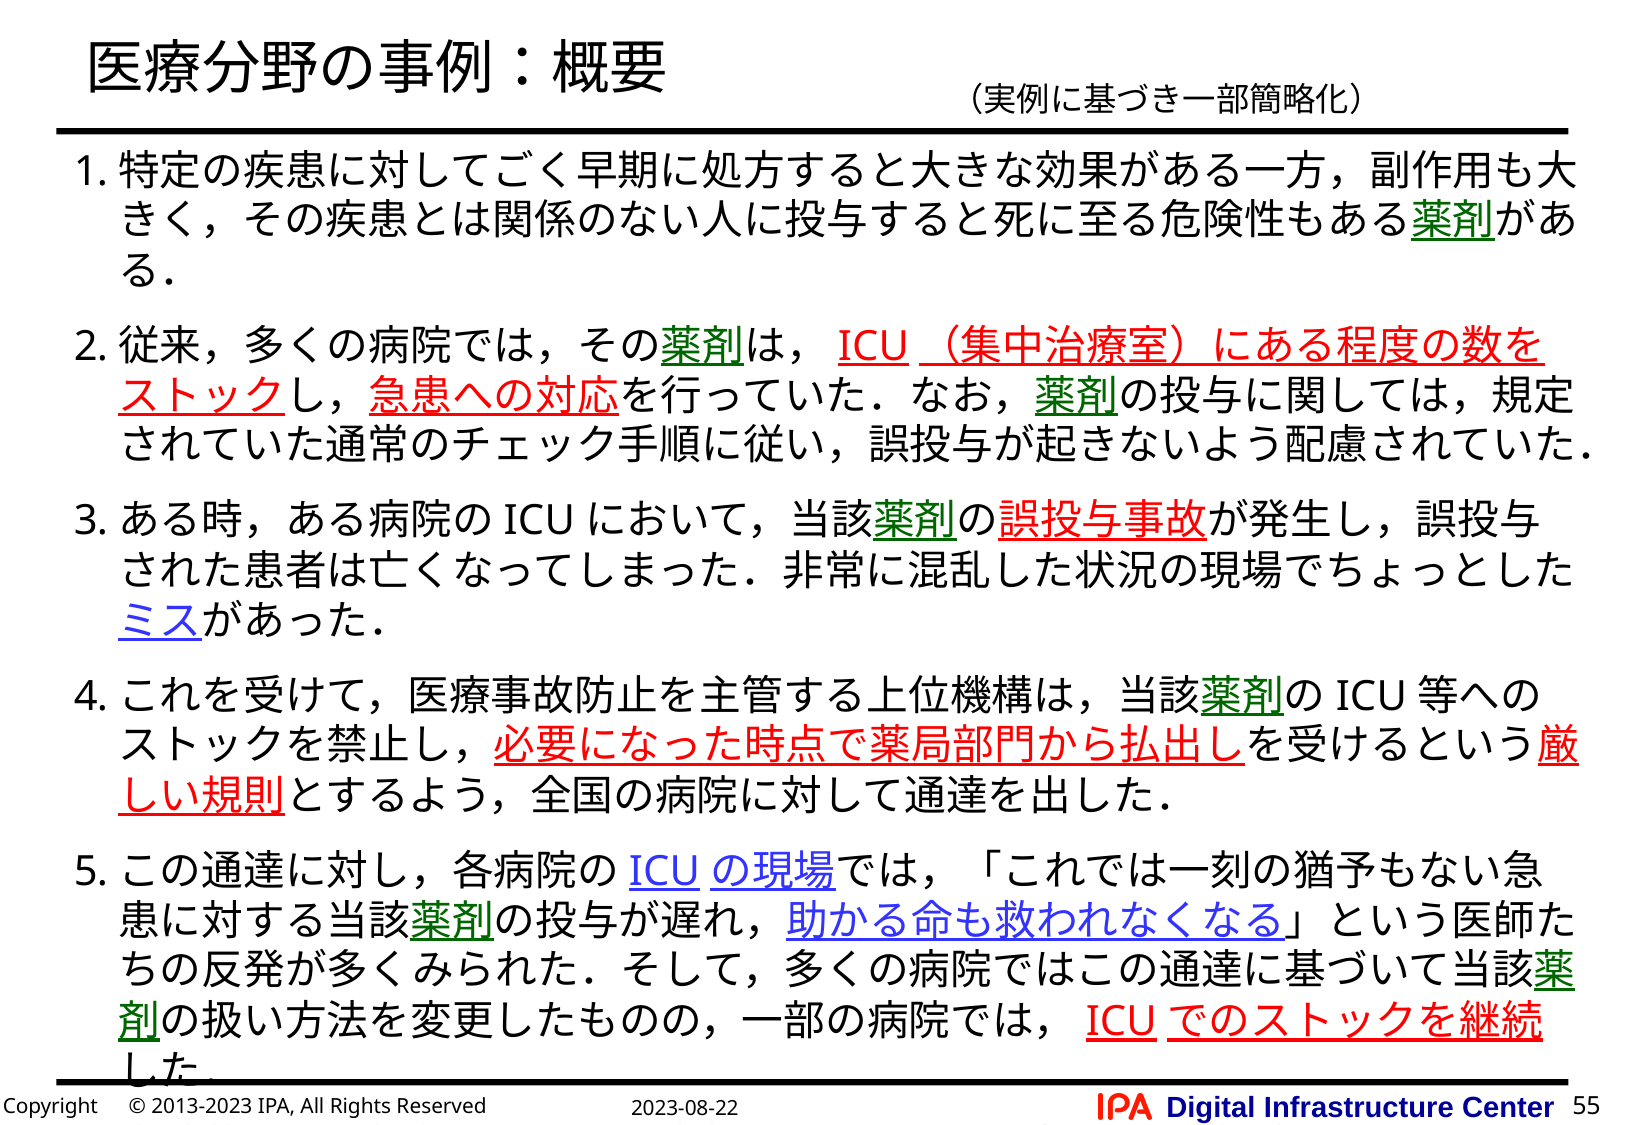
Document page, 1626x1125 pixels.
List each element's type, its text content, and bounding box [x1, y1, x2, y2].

text_box 特定の疾患に対してごく早期に処方すると大きな効果がある一方，副作用も大きく，その疾患とは関係のない人に投与すると死に至る危険性もある薬剤がある． 従来，多くの病院では，その薬剤は，ICU（集中治療室）にある程度の数をストックし，急患への対応を行っていた．なお，薬剤の投与に関しては，規定されていた通常のチェック手順に従い，誤投与が起きないよう配慮されていた． ある時，ある病院のICUにおいて，当該薬剤の誤投与事故が発生し，誤投与された患者は亡くなってしまった．非常に混乱した状況の現場でちょっとしたミスがあった． これを受けて，医療事故防止を主管する上位機構は，当該薬剤のICU等へのストックを禁止し，必要になった時点で薬局部門から払出しを受けるという厳しい規則とするよう，全国の病院に対して通達を出した． この通達に対し，各病院のICUの現場では，「これでは一刻の猶予もない急患に対する当該薬剤の投与が遅れ，助かる命も救われなくなる」という医師たちの反発が多くみられた．そして，多くの病院ではこの通達に基づいて当該薬剤の扱い方法を変更したものの，一部の病院では，ICUでのストックを継続した． 当該薬剤の誤投与による重大事故は，これまで，数例の報告があっただけであった．当該薬剤投与ケースの0.1%未満であり，救われた命ははるかに多かった． [58, 135, 1595, 1125]
text_box （実例に基づき一部簡略化） [935, 70, 1398, 126]
title 医療分野の事例：概要 [70, 17, 1311, 113]
